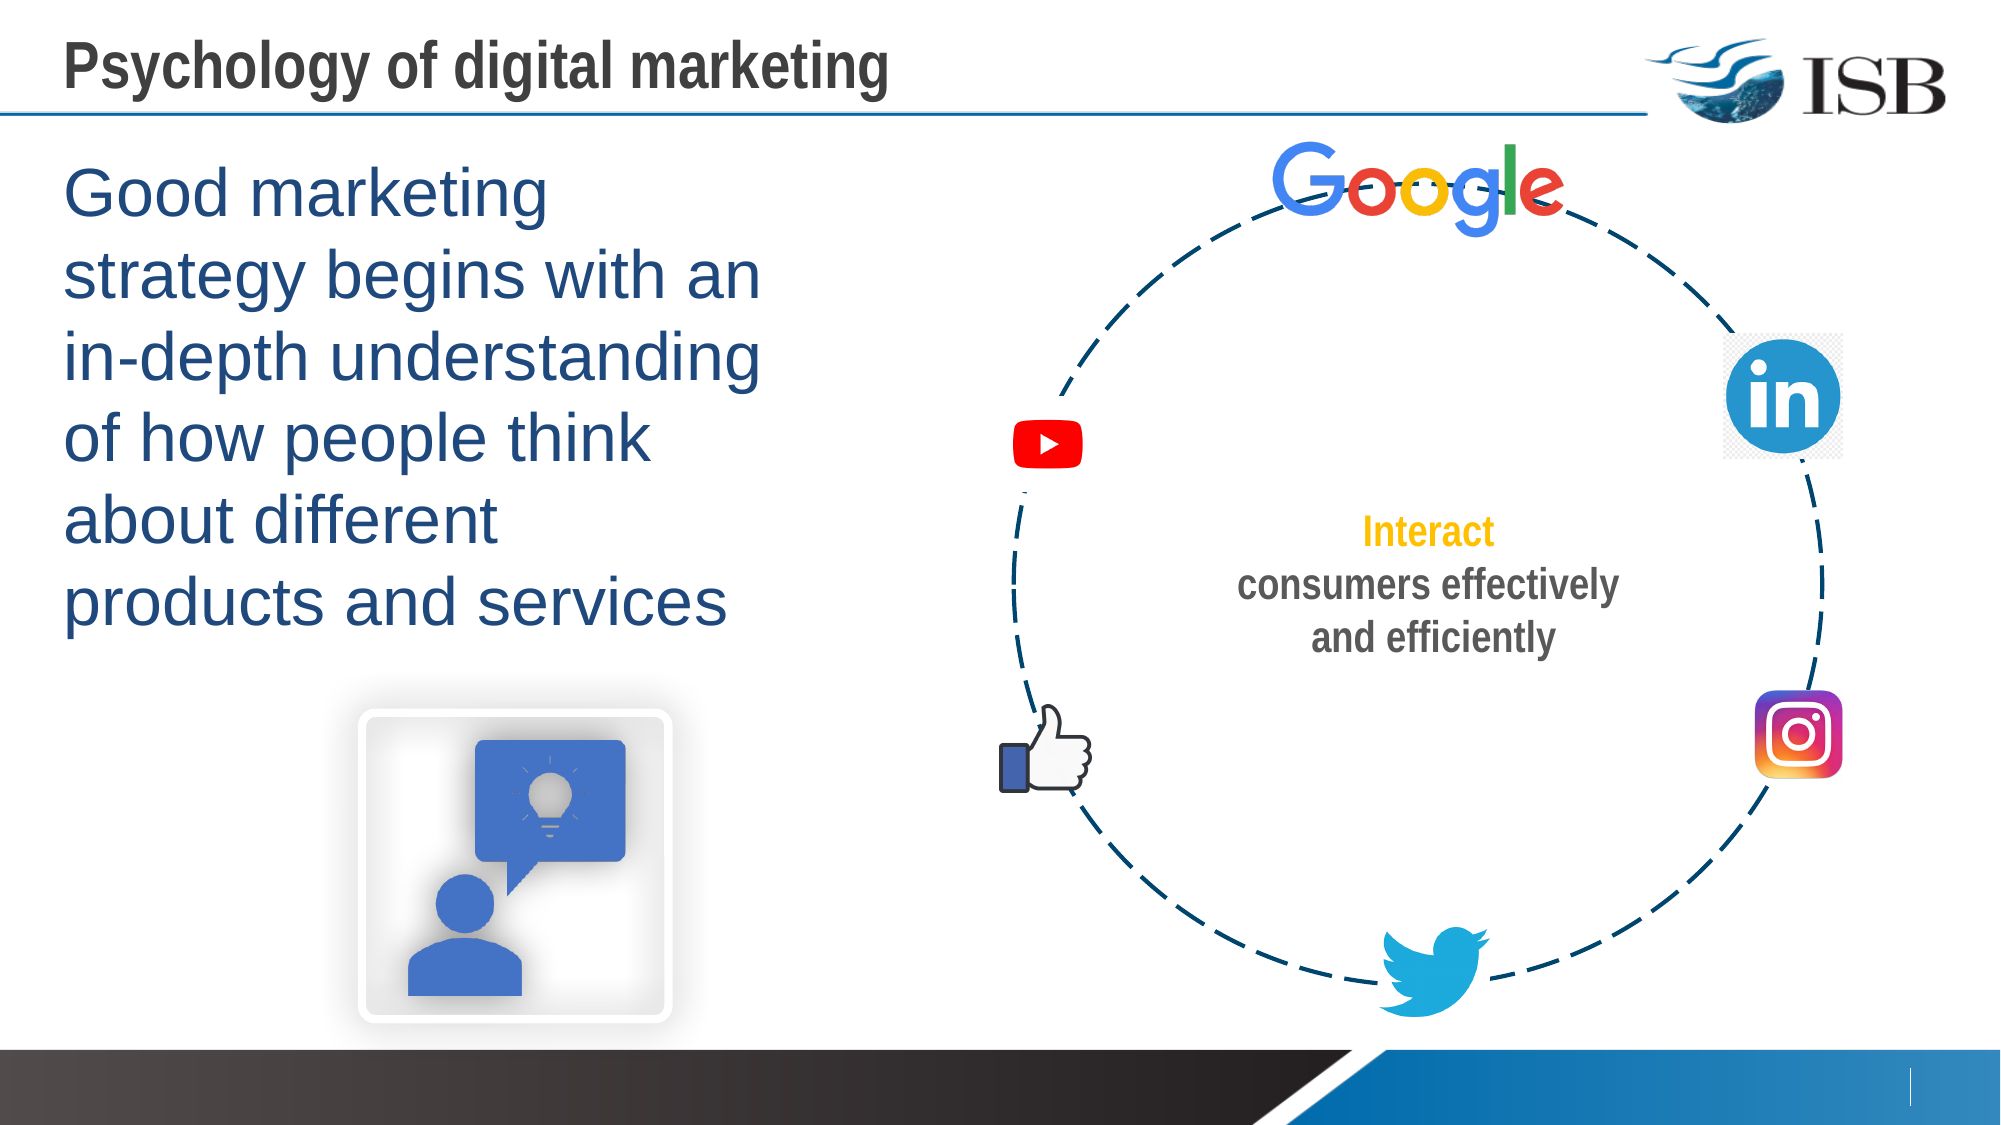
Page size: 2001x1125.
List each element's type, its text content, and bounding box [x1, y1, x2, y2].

picture [0, 0, 2001, 1125]
text_box [1011, 210, 1825, 985]
list Good marketing strategy begins with an in-depth understanding of how people think about different products and services [48, 140, 785, 762]
title Psychology of digital marketing [48, 14, 1899, 111]
